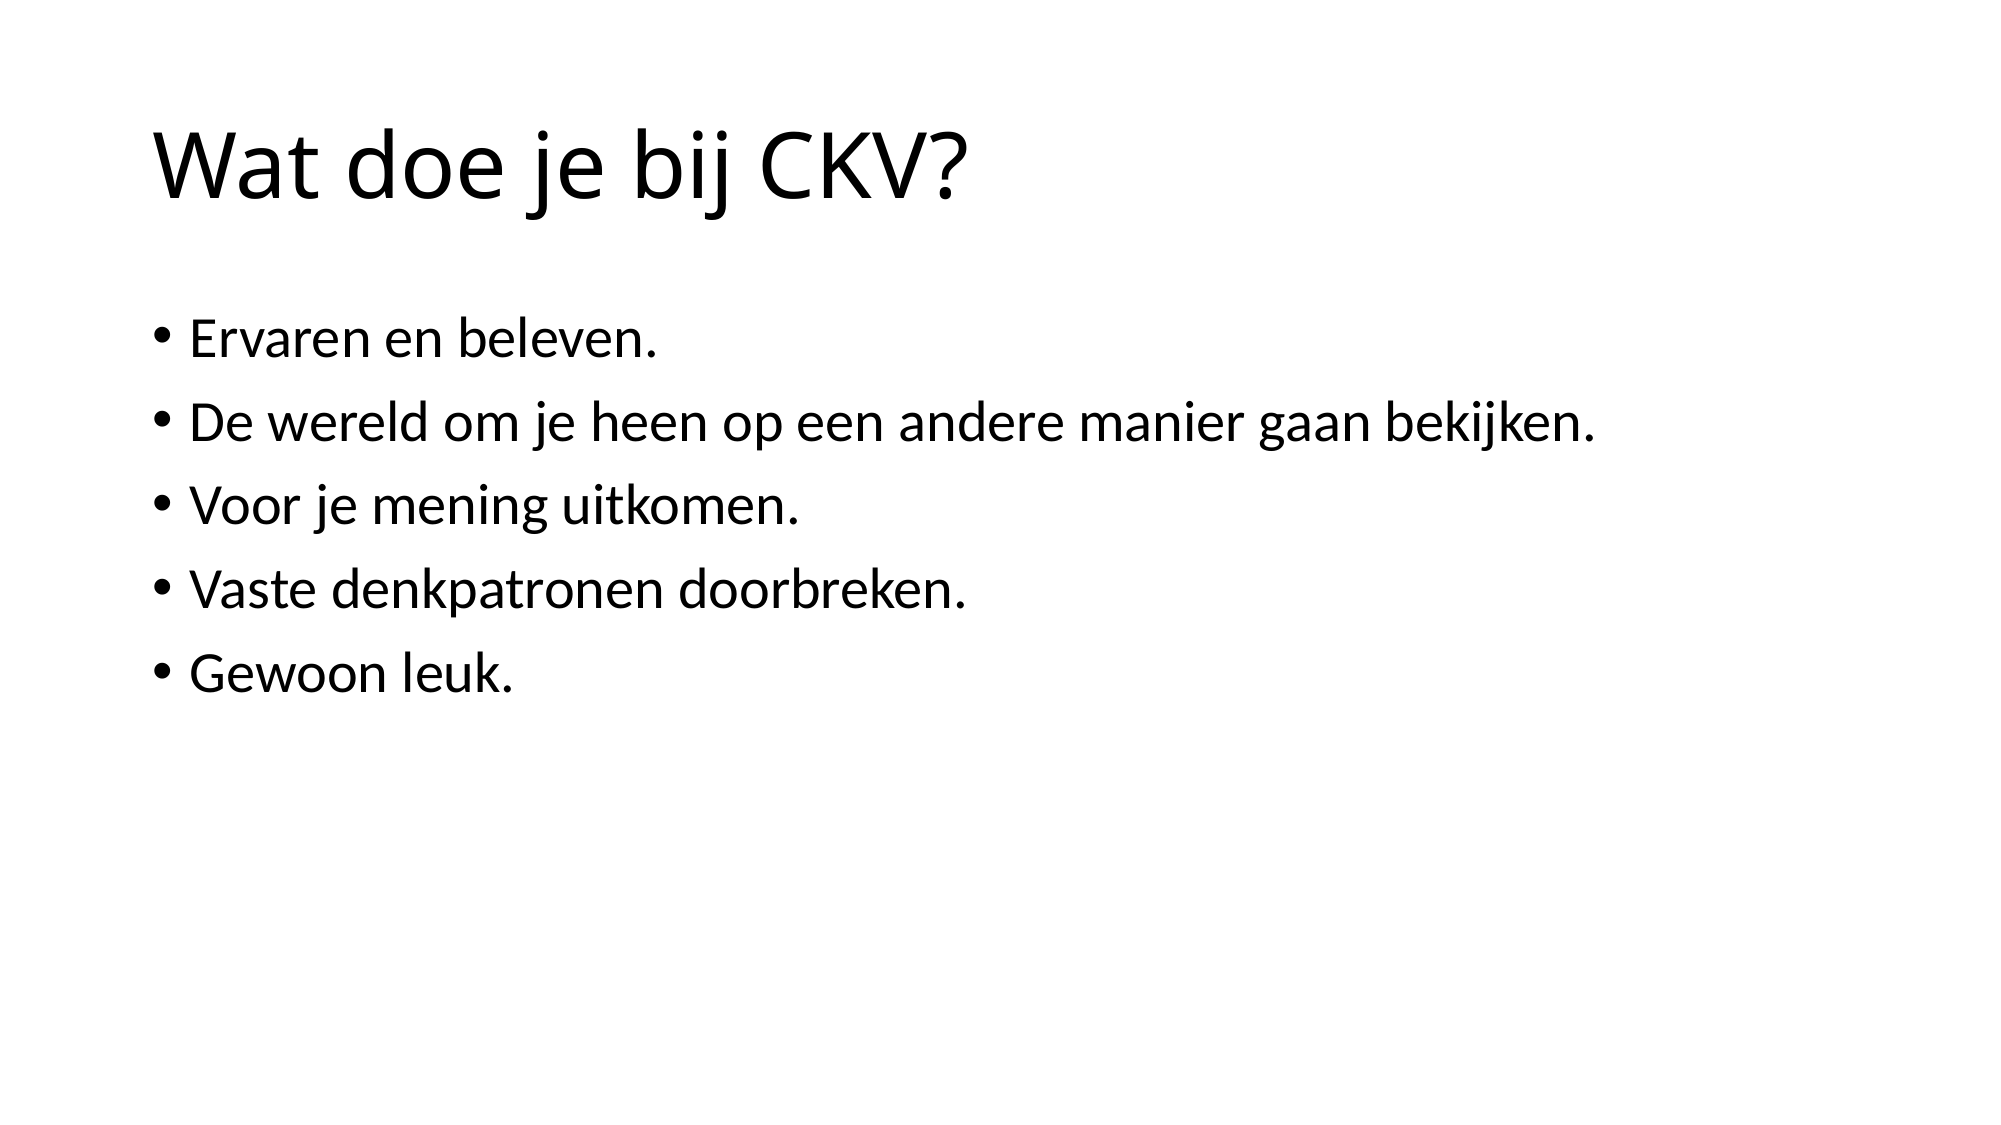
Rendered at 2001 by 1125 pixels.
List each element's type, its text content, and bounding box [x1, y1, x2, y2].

title Wat doe je bij CKV? [137, 59, 1863, 278]
list Ervaren en beleven. De wereld om je heen op een andere manier gaan bekijken. Voor je mening uitkomen. Vaste denkpatronen doorbreken. Gewoon leuk. [137, 299, 1863, 1014]
